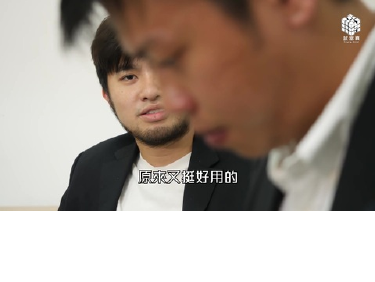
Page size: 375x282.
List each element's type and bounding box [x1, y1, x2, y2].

picture [0, 0, 375, 212]
